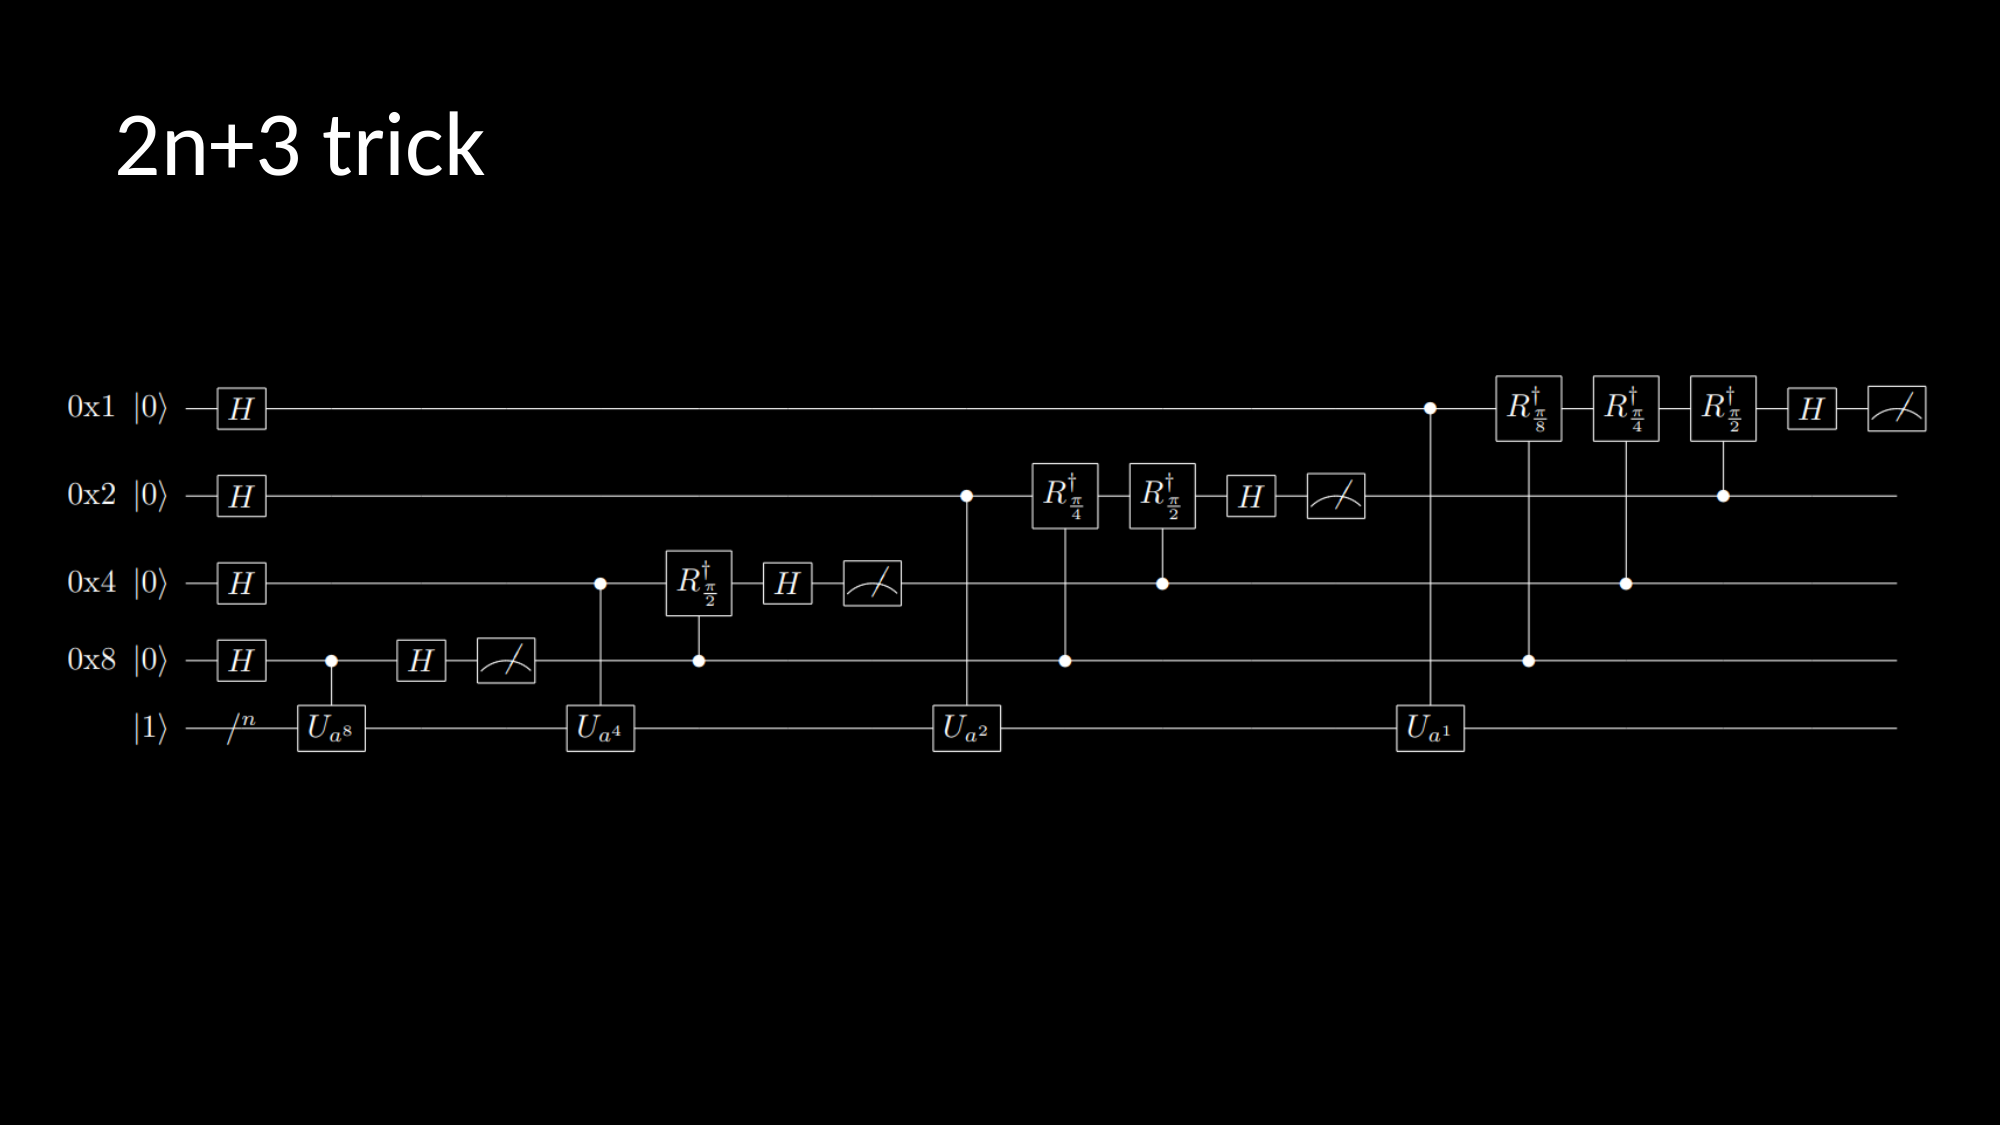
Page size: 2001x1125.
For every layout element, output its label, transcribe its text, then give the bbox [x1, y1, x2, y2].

title 2n+3 trick [99, 45, 1900, 233]
picture [46, 366, 1954, 759]
